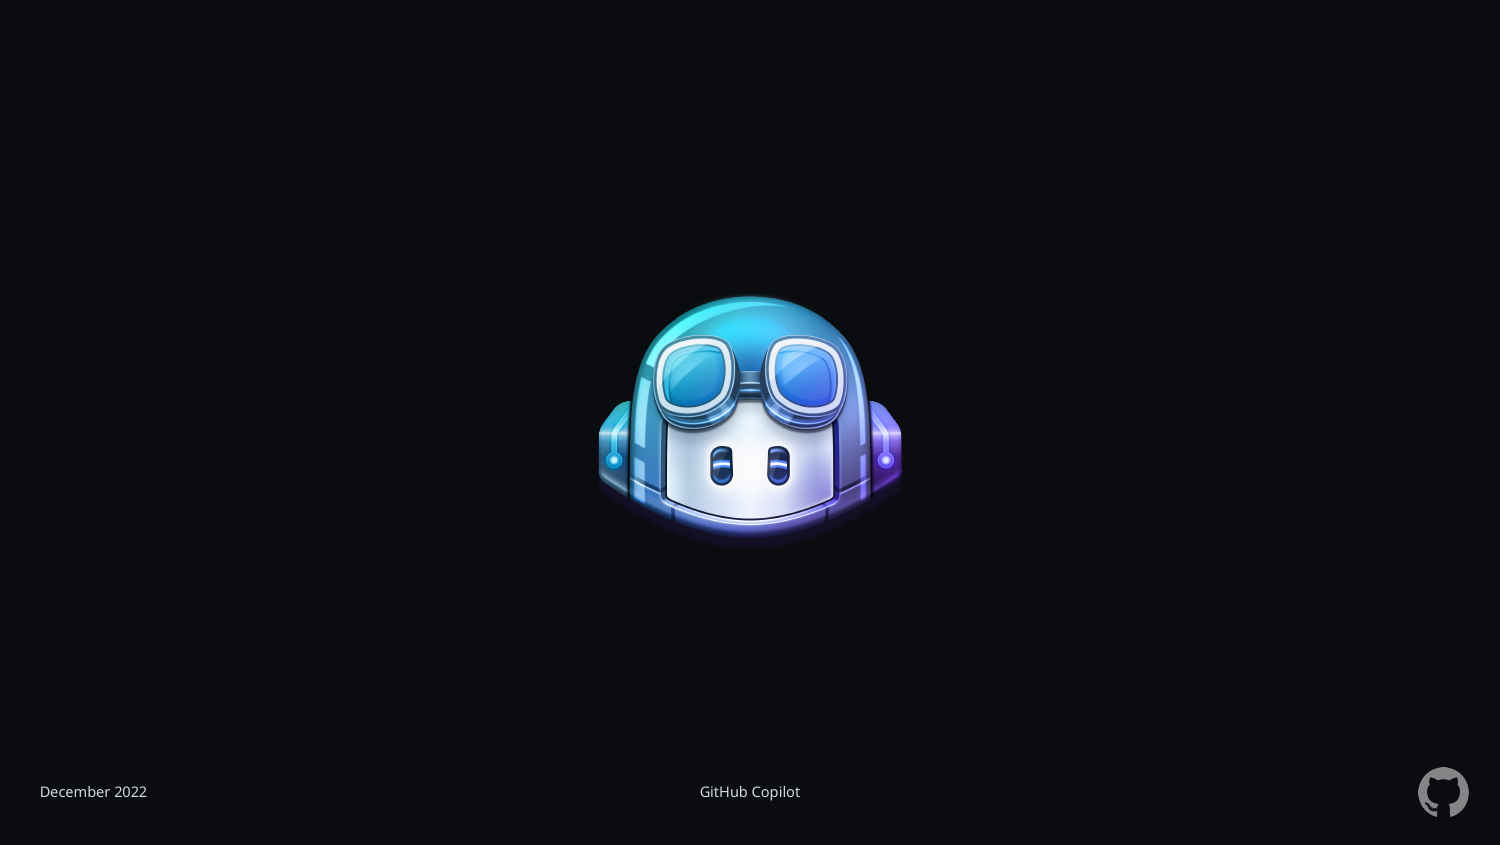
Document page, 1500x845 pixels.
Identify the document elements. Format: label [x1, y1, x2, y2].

picture [1418, 767, 1469, 817]
picture [541, 213, 959, 631]
